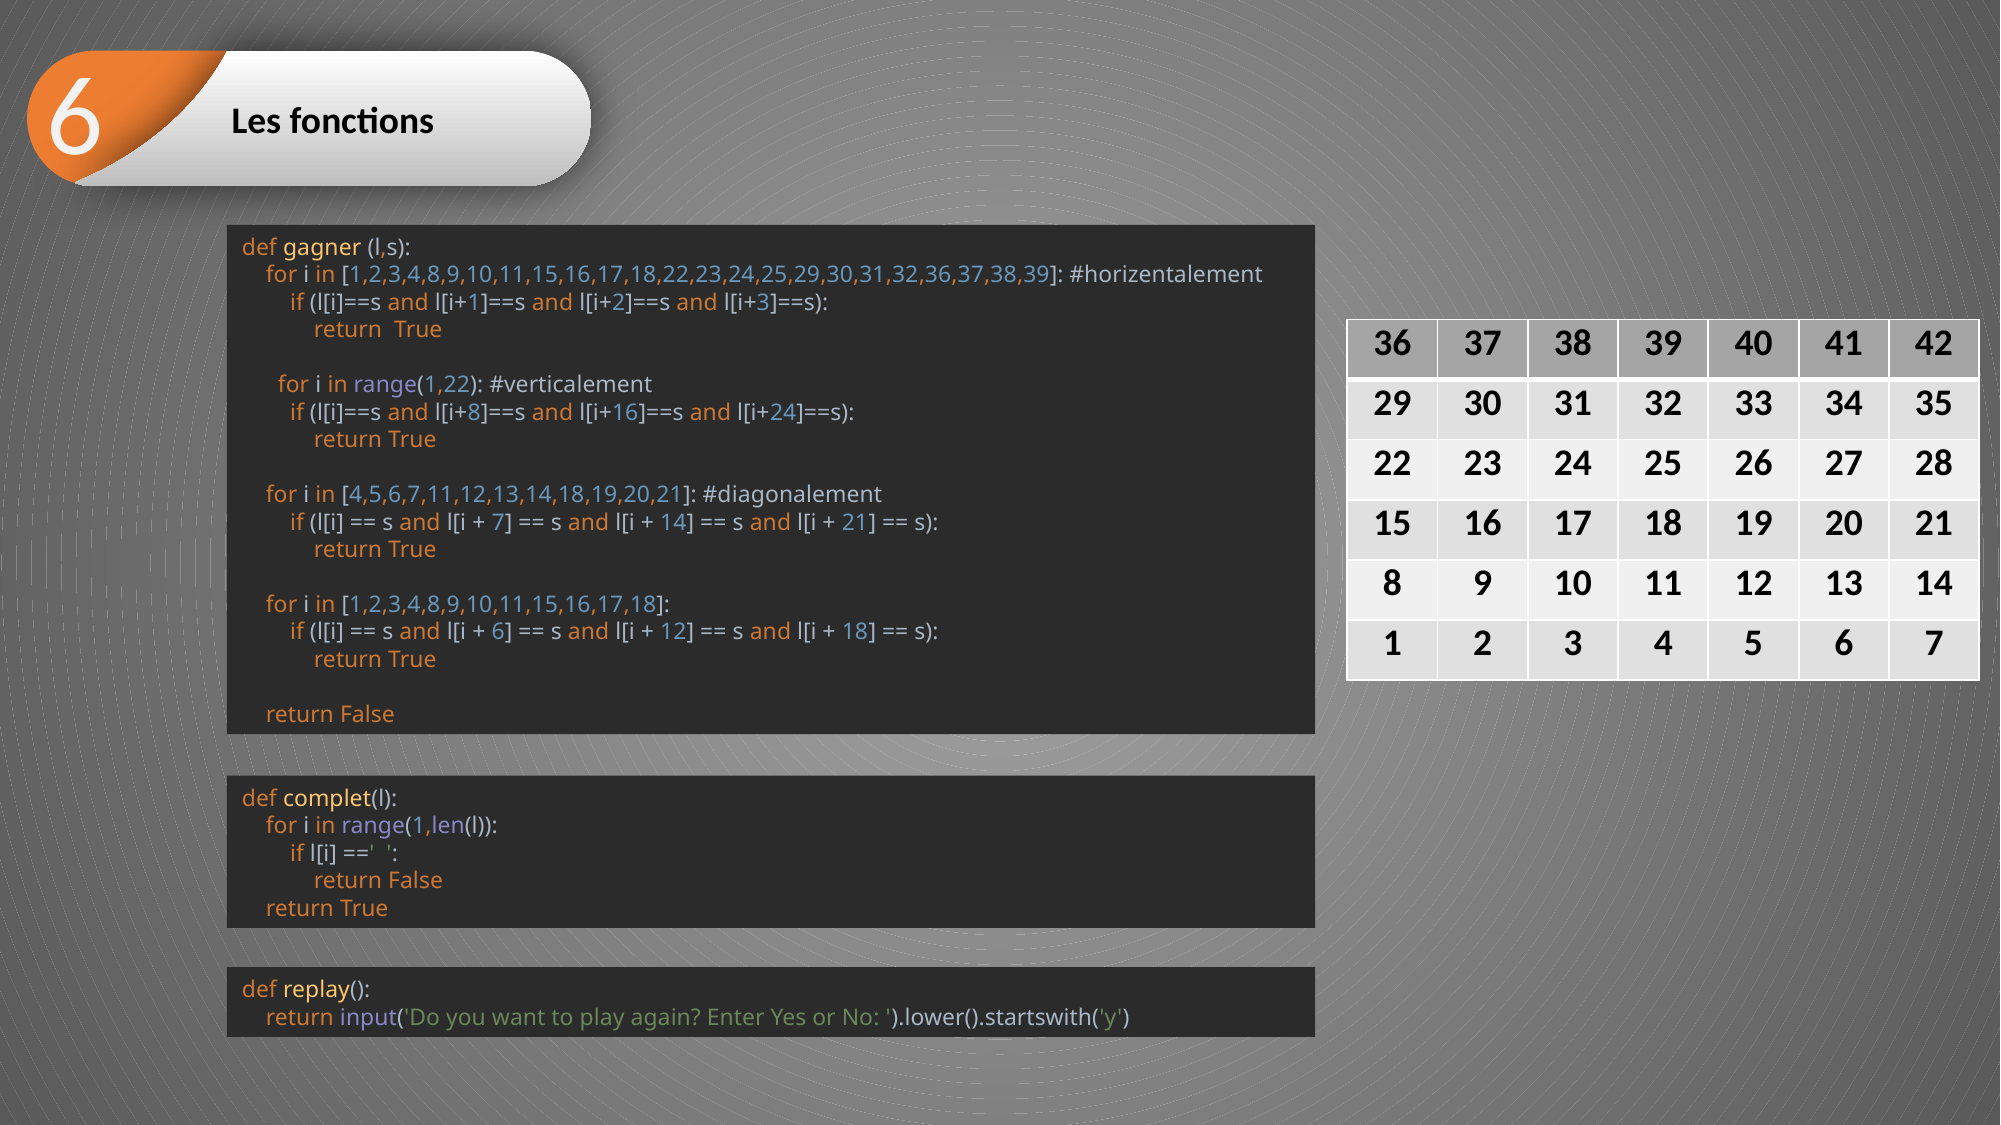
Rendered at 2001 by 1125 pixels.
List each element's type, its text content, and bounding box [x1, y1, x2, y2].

table_cell 8 [1348, 561, 1437, 619]
table_cell 20 [1800, 501, 1888, 559]
table_cell 31 [1529, 382, 1617, 439]
table_cell 12 [1709, 561, 1798, 619]
table_cell 30 [1438, 382, 1527, 439]
table_cell 9 [1438, 561, 1527, 619]
table_cell 16 [1438, 501, 1527, 559]
table_cell 18 [1619, 501, 1707, 559]
table_header 38 [1529, 320, 1617, 377]
table_header 39 [1619, 320, 1707, 377]
table_cell 6 [1800, 621, 1888, 679]
table_header 37 [1438, 320, 1527, 377]
text_box def complet(l): for i in range(1,len(l)): if l[i] ==' ': return False return True [226, 775, 1316, 928]
table_cell 26 [1709, 440, 1798, 499]
table_cell 14 [1890, 561, 1978, 619]
table_cell 1 [1348, 621, 1437, 679]
table_cell 34 [1800, 382, 1888, 439]
text_box def gagner (l,s): for i in [1,2,3,4,8,9,10,11,15,16,17,18,22,23,24,25,29,30,31,32,36,37,38,39]: #horizentalement if (l[i]==s and l[i+1]==s and l[i+2]==s and l[i+3]==s): return True for i in range(1,22): #verticalement if (l[i]==s and l[i+8]==s and l[i+16]==s and l[i+24]==s): return True for i in [4,5,6,7,11,12,13,14,18,19,20,21]: #diagonalement if (l[i] == s and l[i + 7] == s and l[i + 14] == s and l[i + 21] == s): return True for i in [1,2,3,4,8,9,10,11,15,16,17,18]: if (l[i] == s and l[i + 6] == s and l[i + 12] == s and l[i + 18] == s): return True return False [226, 224, 1316, 735]
table_cell 28 [1890, 440, 1978, 499]
table_header 42 [1890, 320, 1978, 377]
table_cell 3 [1529, 621, 1617, 679]
table_cell 29 [1348, 382, 1437, 439]
table_cell 2 [1438, 621, 1527, 679]
table_cell 24 [1529, 440, 1617, 499]
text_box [27, 34, 592, 187]
table_cell 11 [1619, 561, 1707, 619]
table_cell 32 [1619, 382, 1707, 439]
table_cell 27 [1800, 440, 1888, 499]
table_cell 22 [1348, 440, 1437, 499]
table_header 41 [1800, 320, 1888, 377]
table_cell 21 [1890, 501, 1978, 559]
table_header 40 [1709, 320, 1798, 377]
table_cell 23 [1438, 440, 1527, 499]
table_cell 19 [1709, 501, 1798, 559]
table_cell 5 [1709, 621, 1798, 679]
table_cell 13 [1800, 561, 1888, 619]
table_cell 35 [1890, 382, 1978, 439]
table_cell 33 [1709, 382, 1798, 439]
table_cell 10 [1529, 561, 1617, 619]
table_cell 4 [1619, 621, 1707, 679]
table_cell 25 [1619, 440, 1707, 499]
table_cell 17 [1529, 501, 1617, 559]
text_box def replay(): return input('Do you want to play again? Enter Yes or No: ').lower().startswith('y') [226, 967, 1316, 1037]
table_cell 15 [1348, 501, 1437, 559]
table_cell 7 [1890, 621, 1978, 679]
table_header 36 [1348, 320, 1437, 377]
